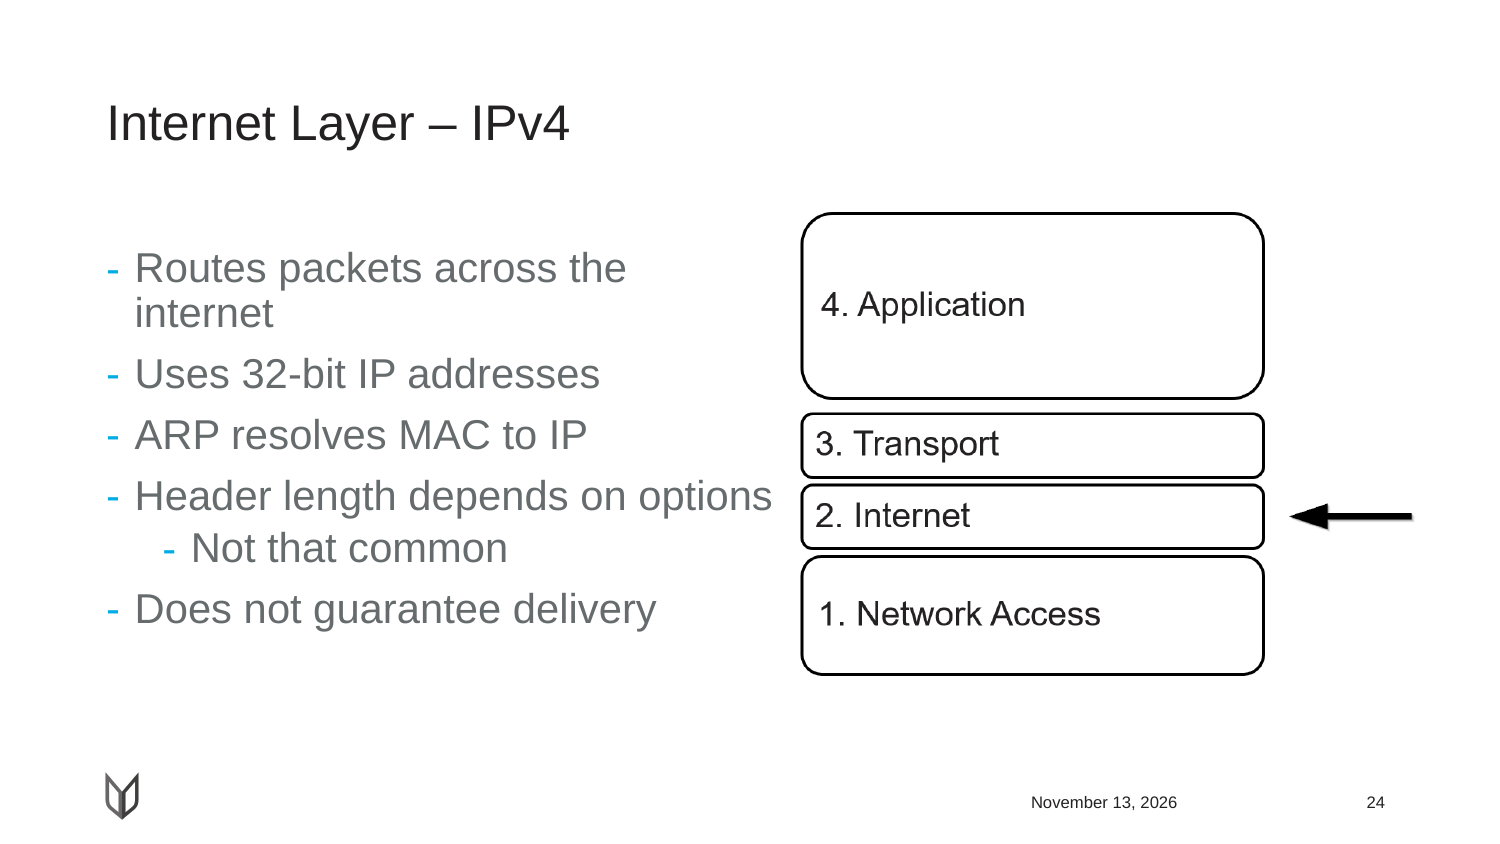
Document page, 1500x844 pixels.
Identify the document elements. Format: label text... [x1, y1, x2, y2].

list Routes packets across the internet Uses 32-bit IP addresses ARP resolves MAC to IP Header length depends on options Not that common Does not guarantee delivery [106, 246, 778, 768]
title Internet Layer – IPv4 [106, 96, 1400, 220]
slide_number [1016, 784, 1324, 815]
picture [795, 184, 1450, 689]
slide_number 24 [1324, 784, 1400, 815]
picture [105, 772, 139, 820]
